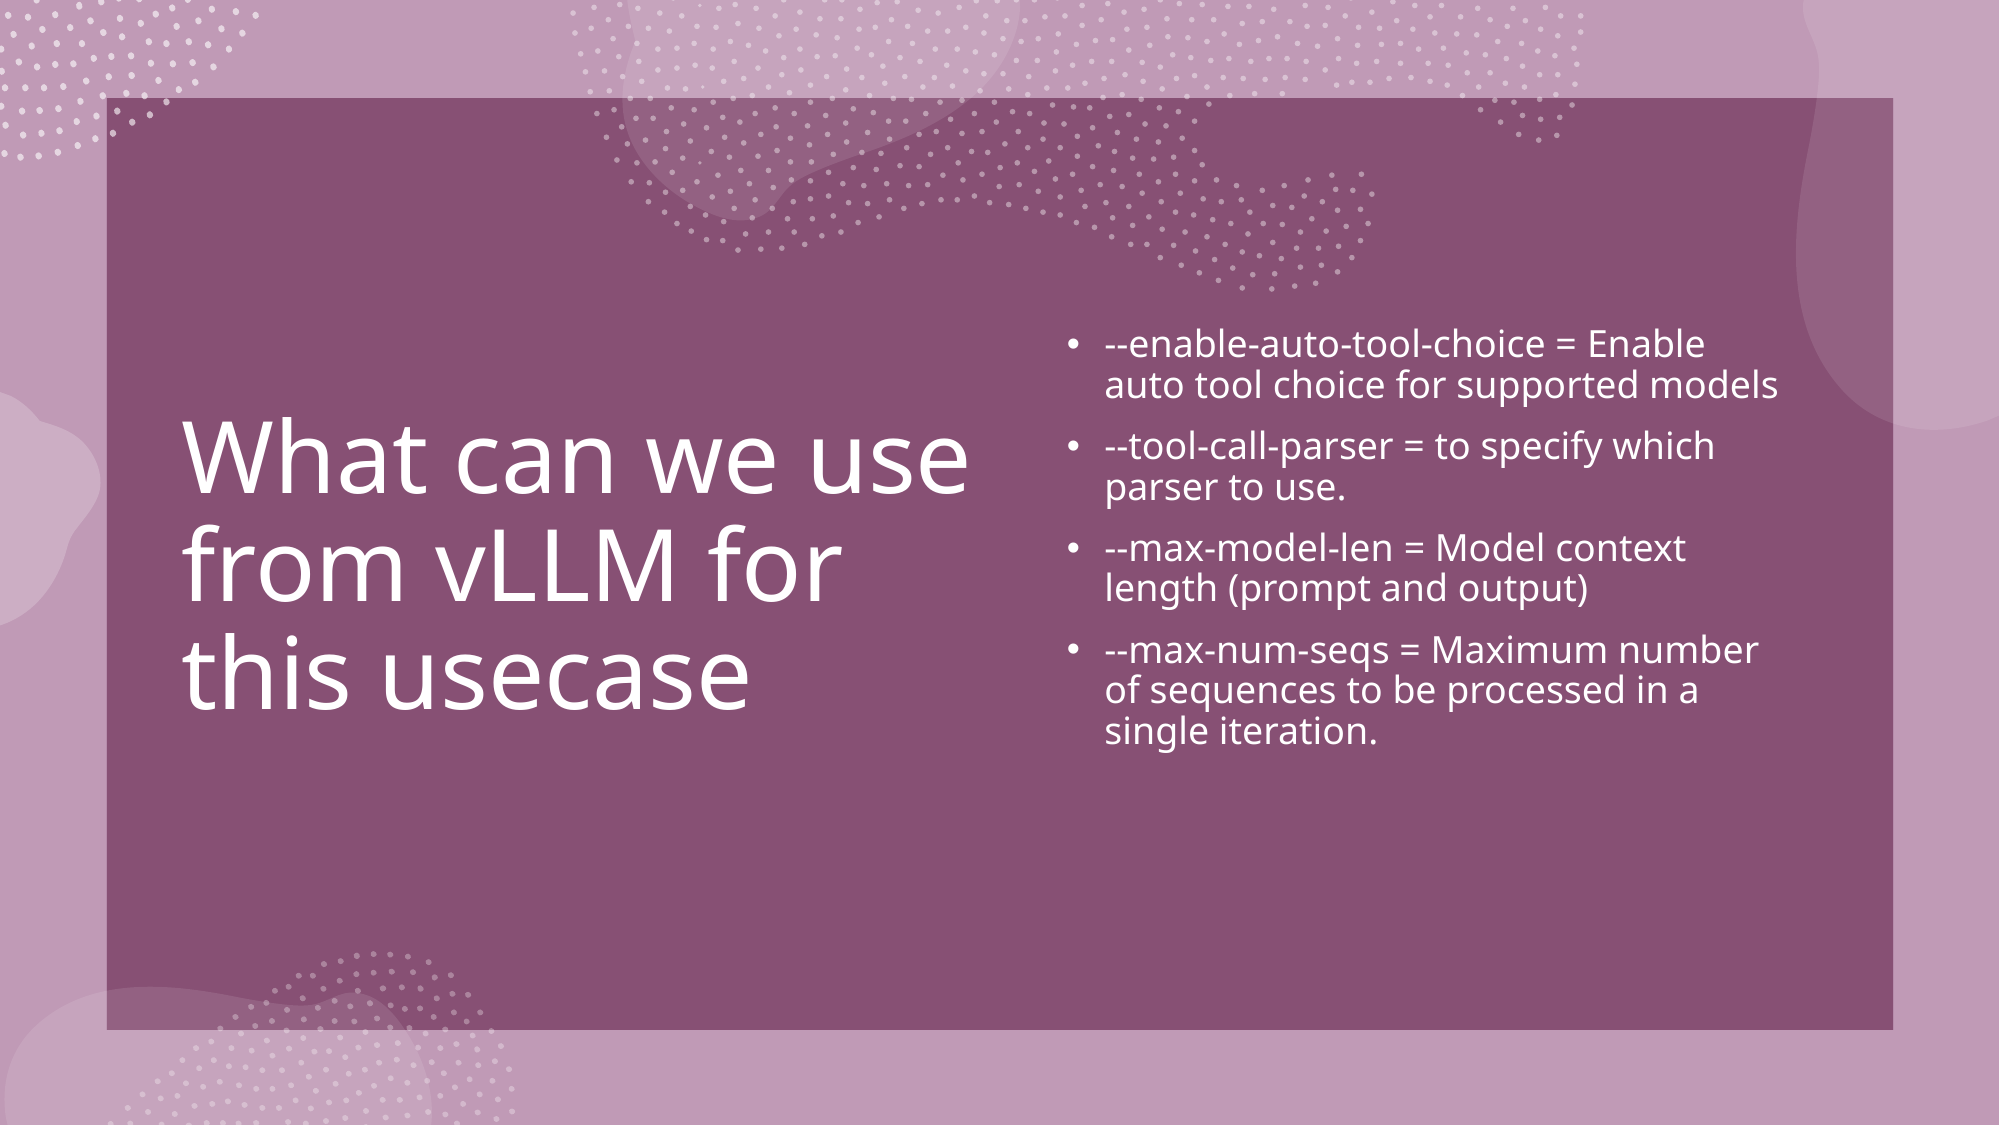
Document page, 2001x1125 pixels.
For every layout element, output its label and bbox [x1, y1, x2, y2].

text_box [0, 0, 2000, 1125]
